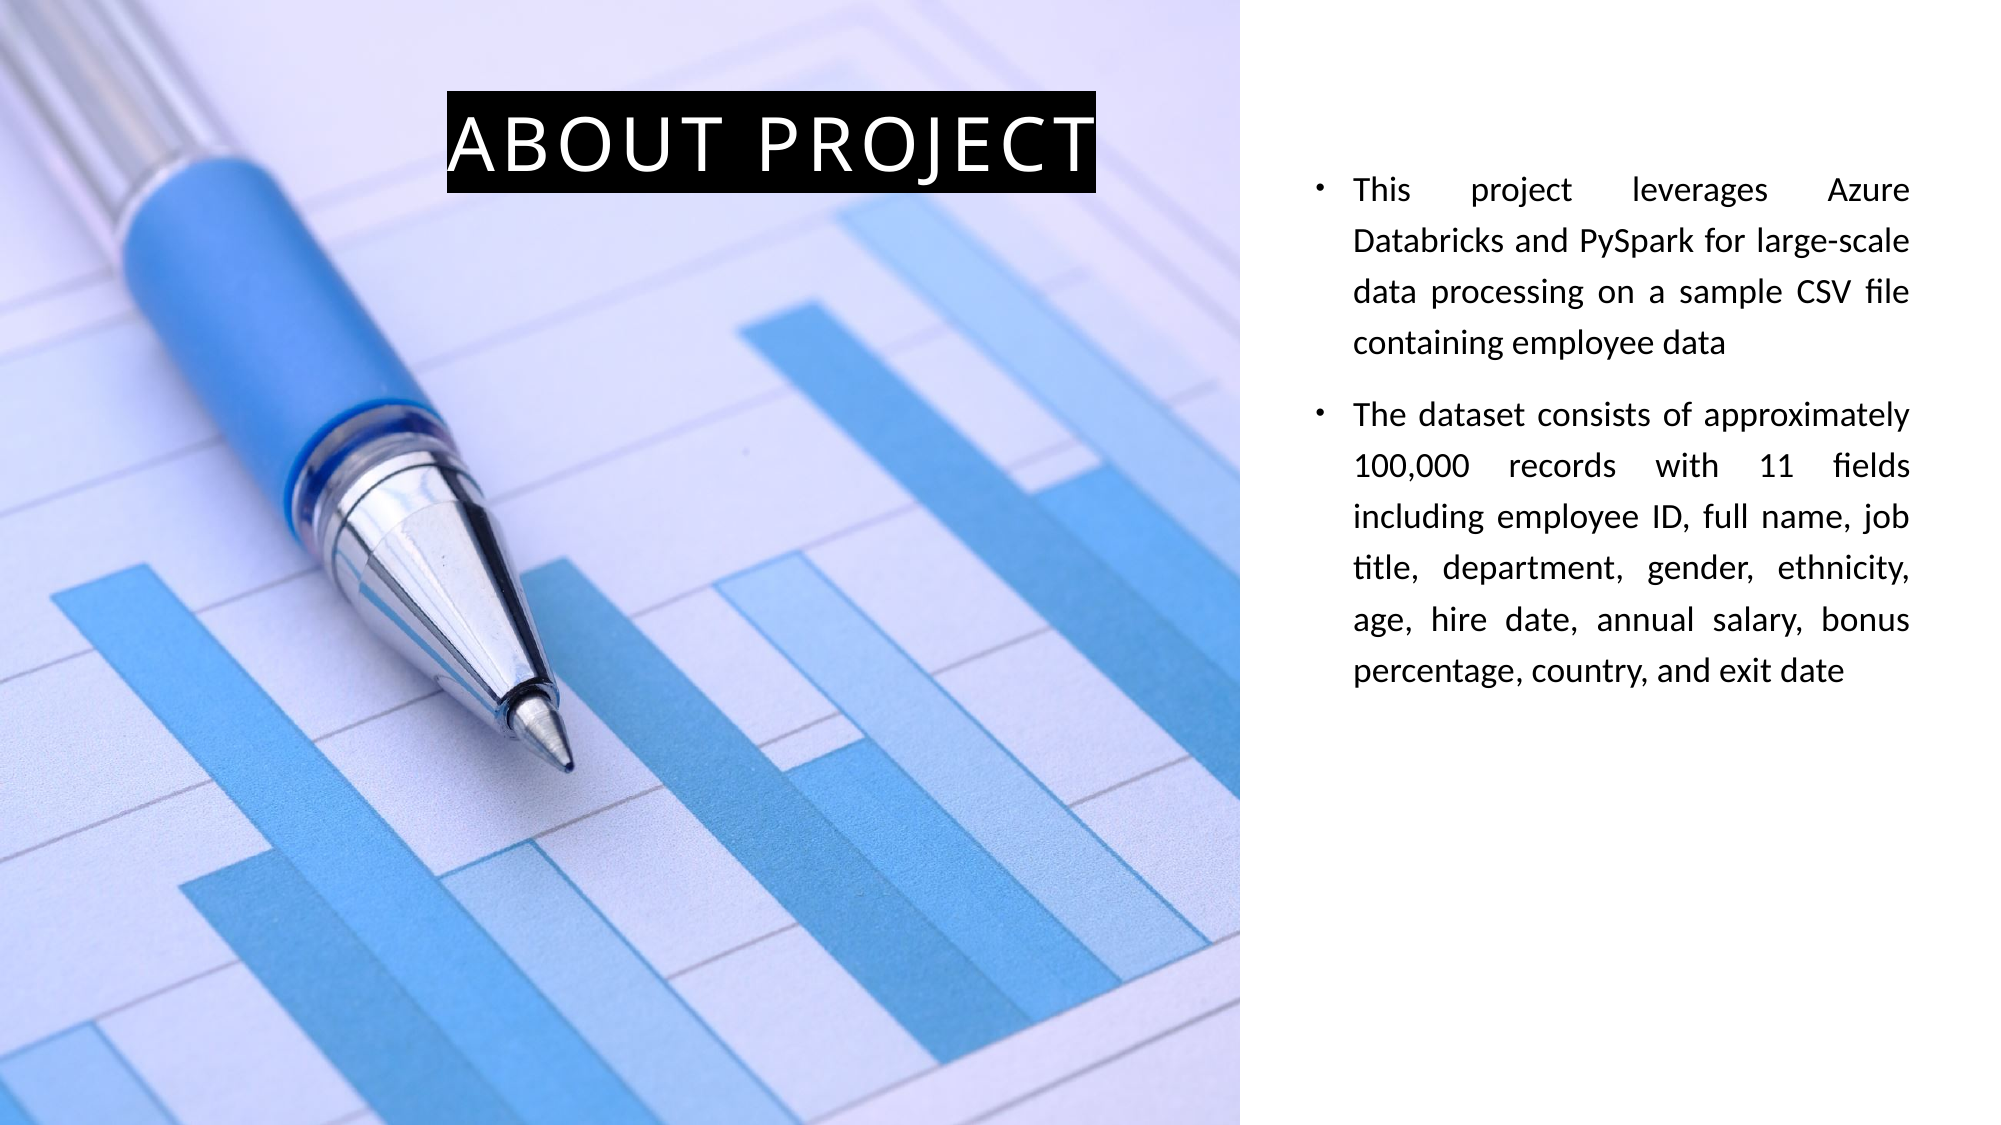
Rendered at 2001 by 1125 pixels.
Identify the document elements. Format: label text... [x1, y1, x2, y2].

picture [0, 0, 1240, 1125]
list This project leverages Azure Databricks and PySpark for large-scale data processing on a sample CSV file containing employee data The dataset consists of approximately 100,000 records with 11 fields including employee ID, full name, job title, department, gender, ethnicity, age, hire date, annual salary, bonus percentage, country, and exit date [1300, 149, 1926, 1019]
text_box [1240, 0, 2000, 1125]
